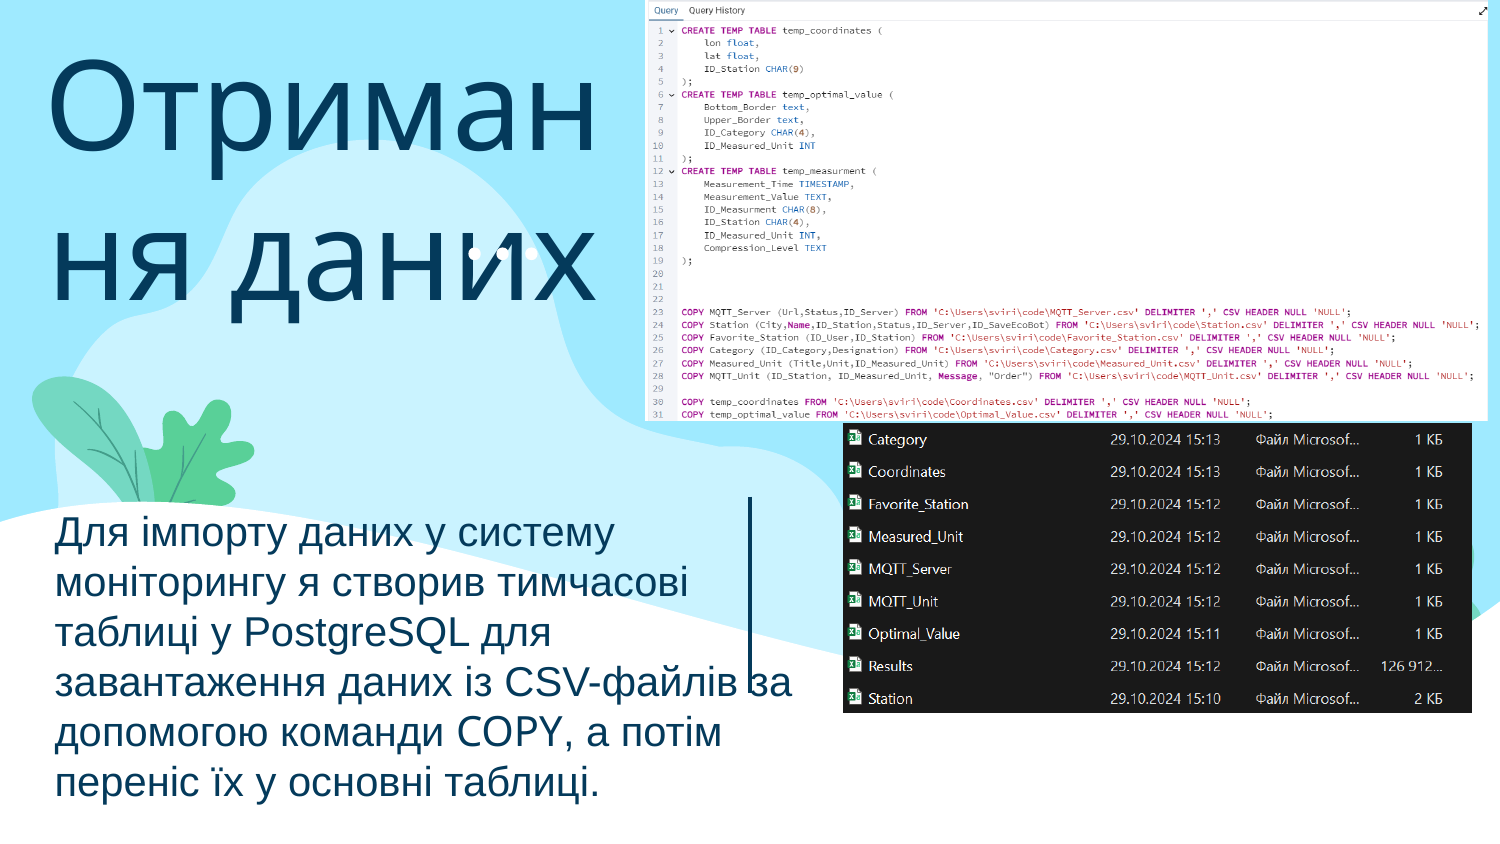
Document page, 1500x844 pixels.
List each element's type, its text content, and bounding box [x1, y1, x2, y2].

text_box [496, 247, 509, 261]
title Отримання даних [8, 124, 638, 341]
picture [842, 423, 1473, 714]
text_box Для імпорту даних у систему моніторингу я створив тимчасові таблиці у PostgreSQL для завантаження даних із CSV-файлів за допомогою команди COPY, а потім переніс їх у основні таблиці. [39, 497, 831, 813]
text_box [468, 247, 481, 261]
picture [645, 0, 1488, 422]
text_box [525, 247, 538, 261]
